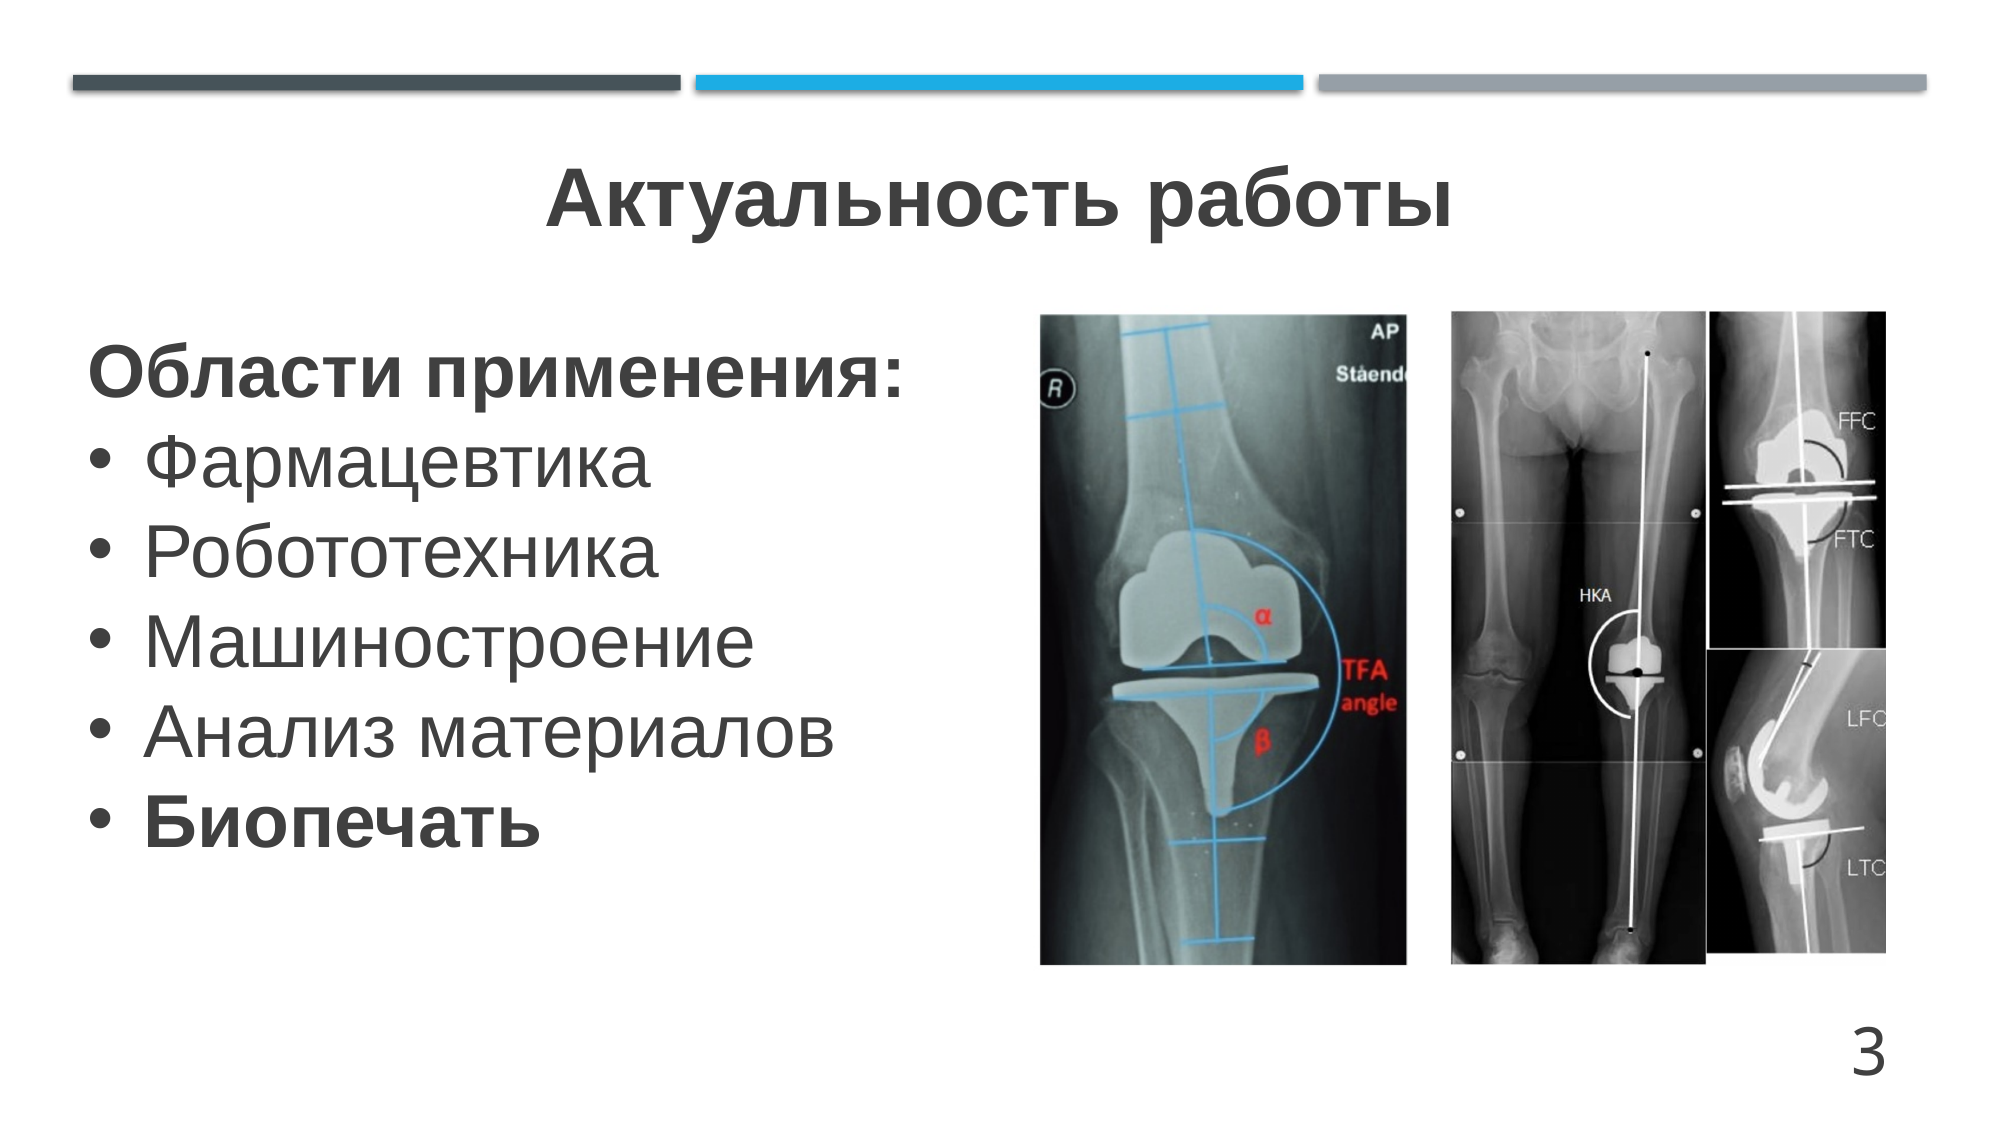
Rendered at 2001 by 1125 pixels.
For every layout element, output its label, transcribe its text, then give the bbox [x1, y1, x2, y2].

slide_number 3 [1732, 1024, 1905, 1085]
picture [1033, 305, 1411, 972]
picture [1449, 309, 1887, 967]
text_box Актуальность работы Области применения: Фармацевтика Робототехника Машиностроение Анализ материалов Биопечать [72, 135, 1927, 972]
